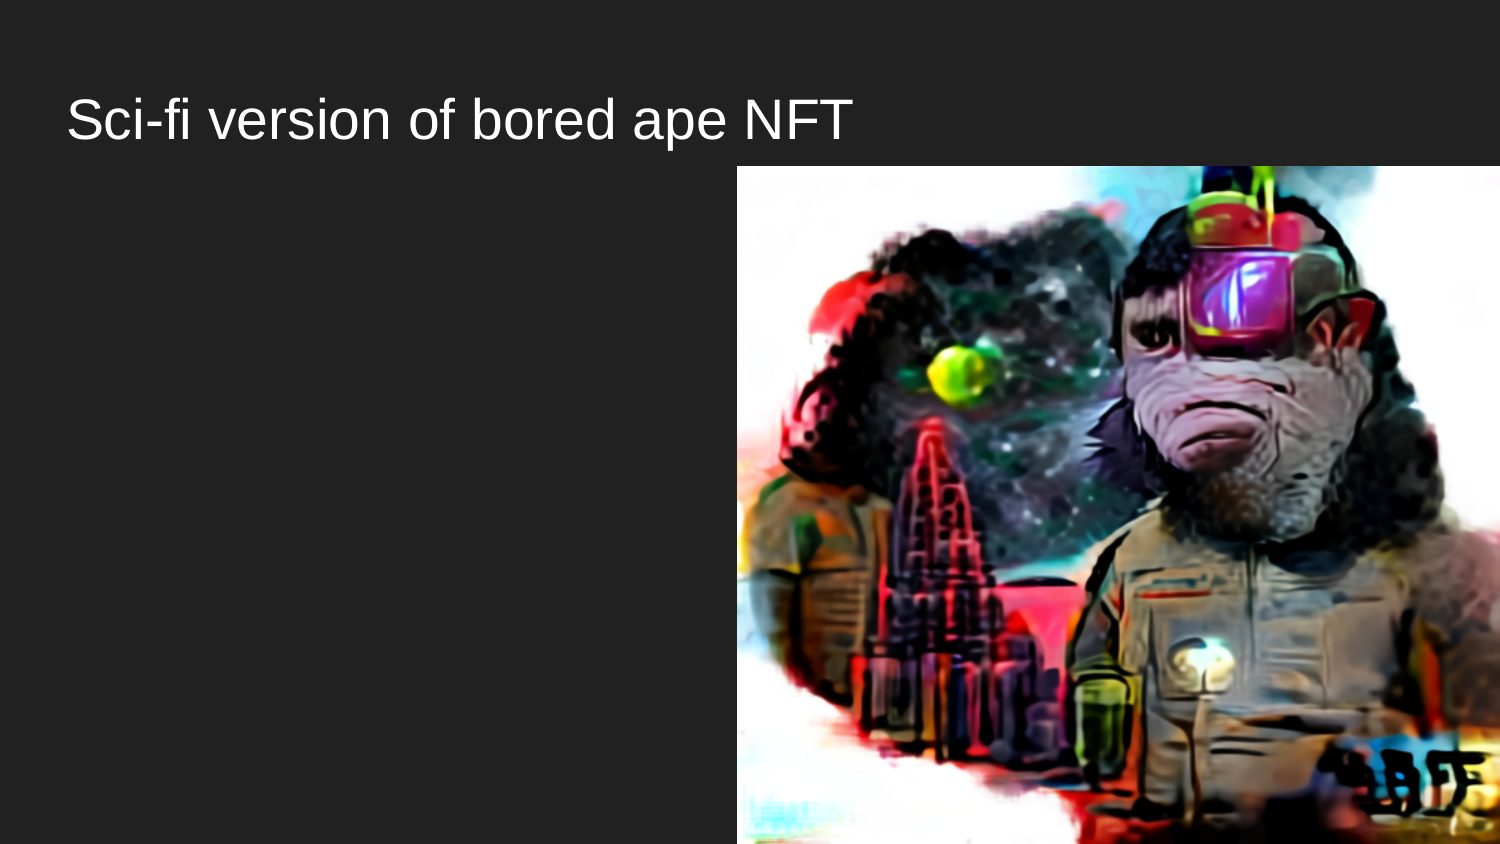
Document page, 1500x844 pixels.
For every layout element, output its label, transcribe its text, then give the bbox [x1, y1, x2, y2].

picture [737, 166, 1500, 844]
title Sci-fi version of bored ape NFT [51, 72, 1449, 167]
